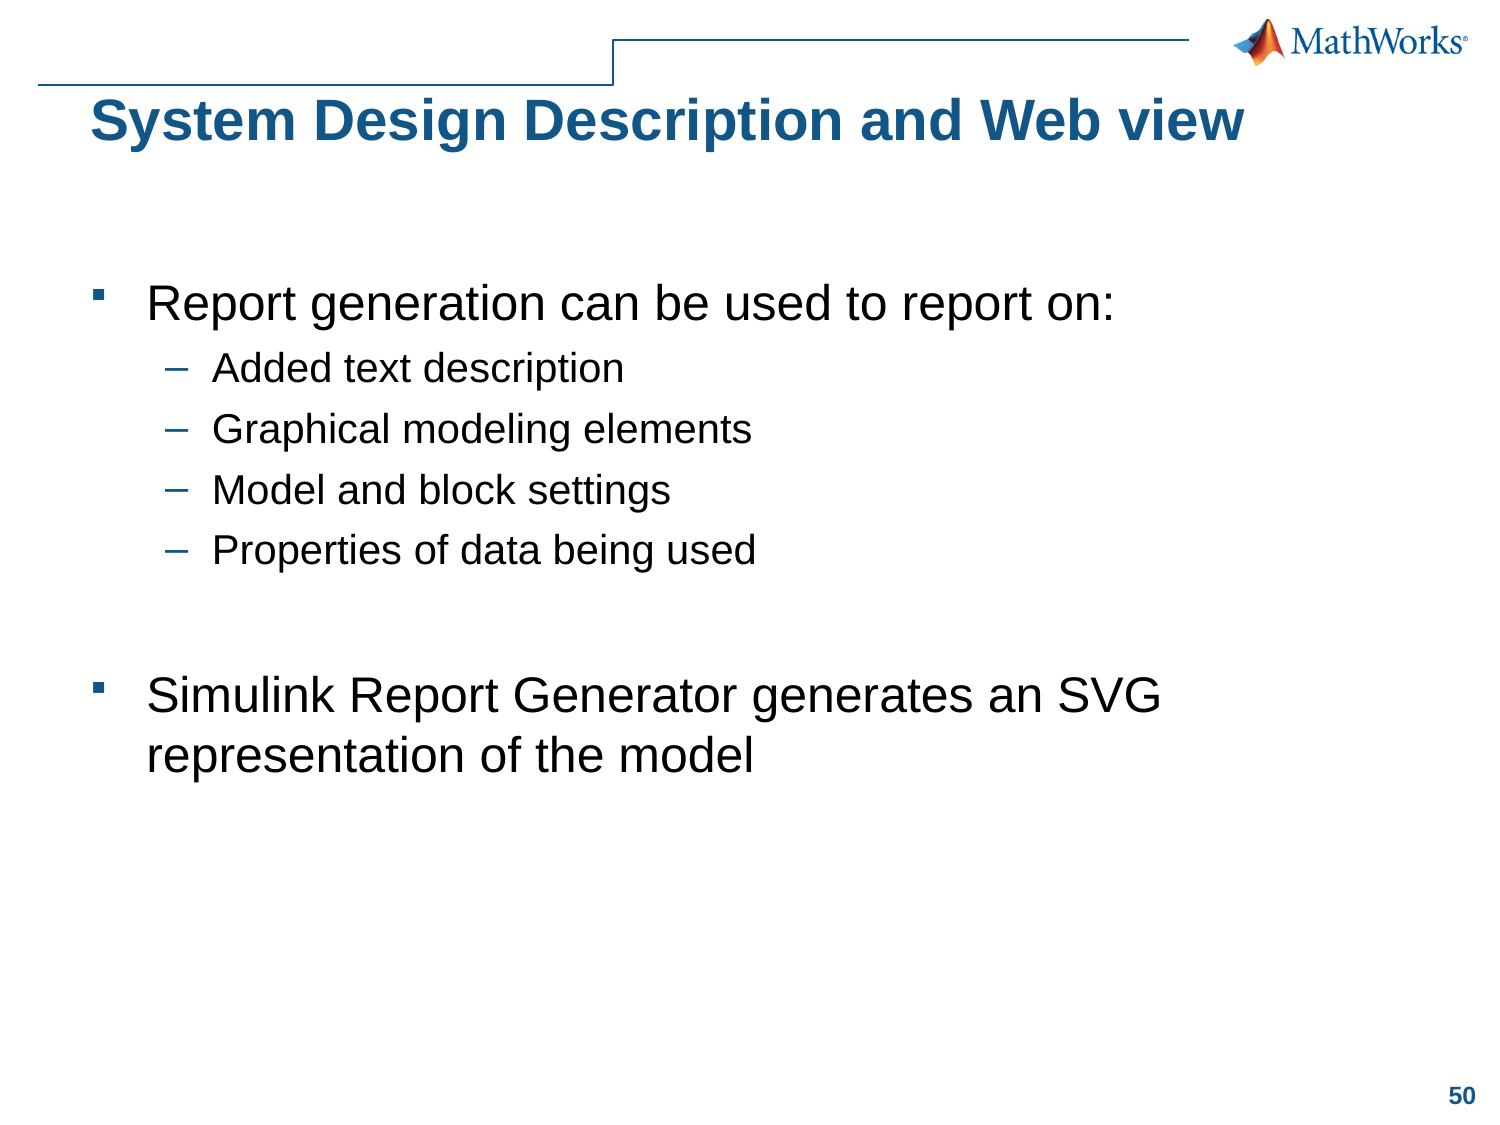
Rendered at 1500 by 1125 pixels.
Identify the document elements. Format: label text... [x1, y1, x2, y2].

list Report generation can be used to report on: Added text description Graphical modeling elements Model and block settings Properties of data being used Simulink Report Generator generates an SVG representation of the model [75, 262, 1400, 1025]
title System Design Description and Web view [75, 75, 1400, 238]
picture [1226, 7, 1483, 78]
